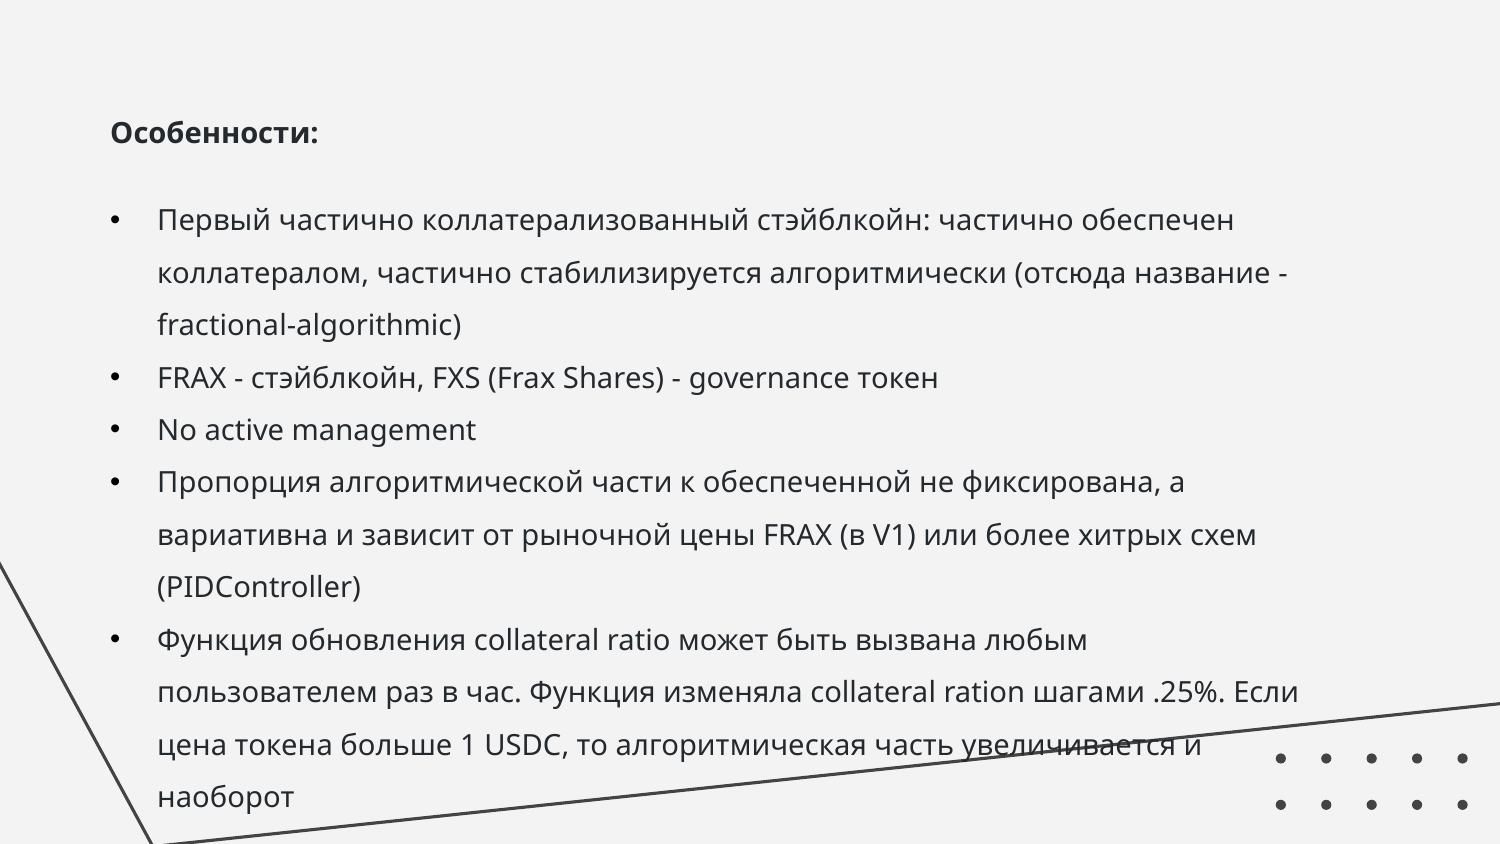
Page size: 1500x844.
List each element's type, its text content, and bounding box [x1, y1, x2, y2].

text_box Особенности: Первый частично коллатерализованный стэйблкойн: частично обеспечен коллатералом, частично стабилизируется алгоритмически (отсюда название - fractional-algorithmic) FRAX - стэйблкойн, FXS (Frax Shares) - governance токен No active management Пропорция алгоритмической части к обеспеченной не фиксирована, а вариативна и зависит от рыночной цены FRAX (в V1) или более хитрых схем (PIDController) Функция обновления collateral ratio может быть вызвана любым пользователем раз в час. Функция изменяла collateral ration шагами .25%. Если цена токена больше 1 USDC, то алгоритмическая часть увеличивается и наоборот [95, 106, 1332, 821]
